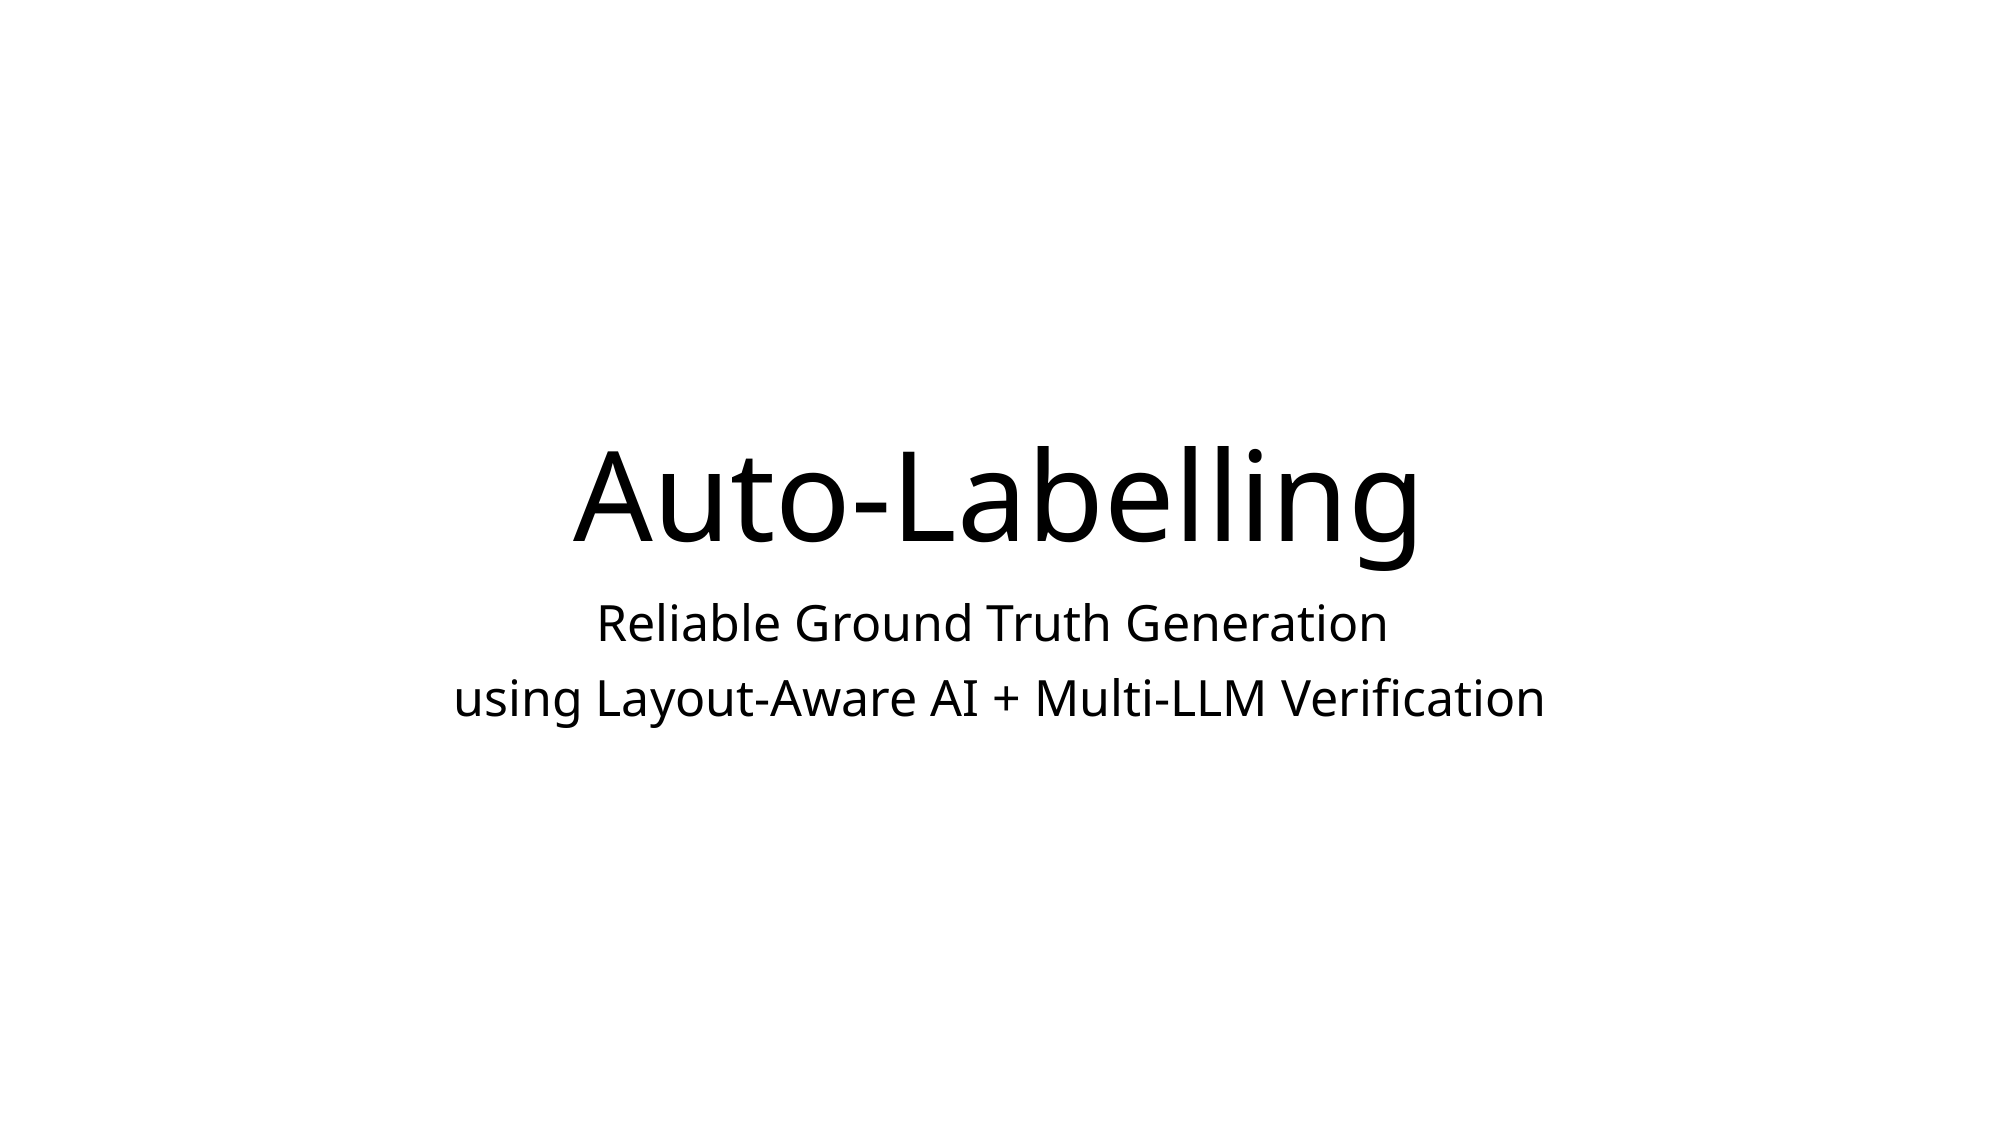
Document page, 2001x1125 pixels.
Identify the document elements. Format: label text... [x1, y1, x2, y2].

title Auto-Labelling [249, 184, 1750, 576]
subtitle Reliable Ground Truth Generation using Layout-Aware AI + Multi-LLM Verification [249, 590, 1750, 863]
